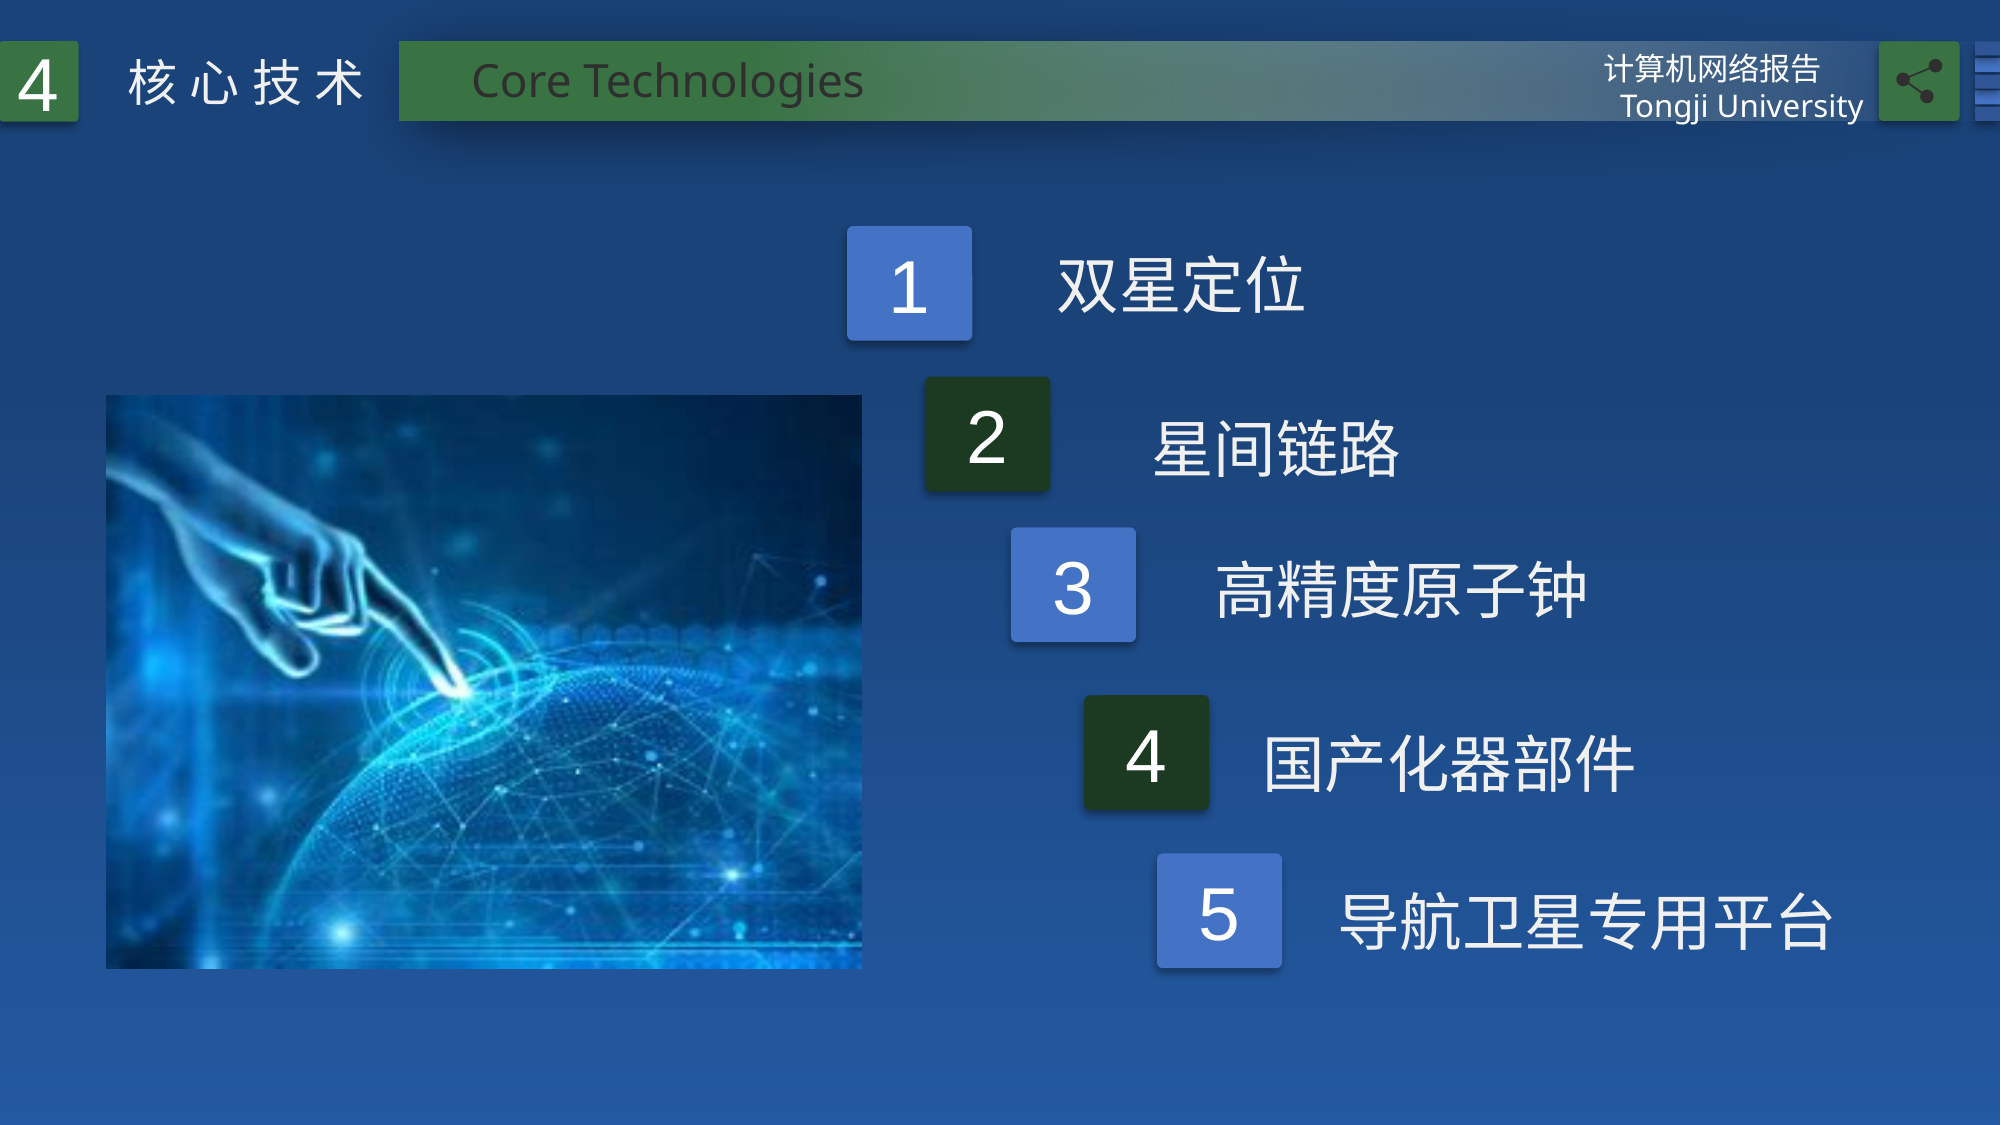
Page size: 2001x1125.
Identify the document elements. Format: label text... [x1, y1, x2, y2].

text_box 4 [1083, 694, 1211, 812]
text_box 5 [1155, 852, 1284, 970]
text_box 高精度原子钟 [1199, 521, 1785, 600]
text_box 3 [1009, 526, 1138, 644]
text_box 双星定位 [1042, 216, 1357, 316]
text_box 1 [846, 224, 974, 342]
picture [106, 395, 862, 969]
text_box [0, 40, 2000, 143]
text_box 国产化器部件 [1247, 695, 1711, 795]
text_box 2 [924, 375, 1052, 493]
picture [532, 963, 539, 969]
text_box 星间链路 [1136, 380, 1451, 480]
text_box 导航卫星专用平台 [1322, 853, 1867, 953]
